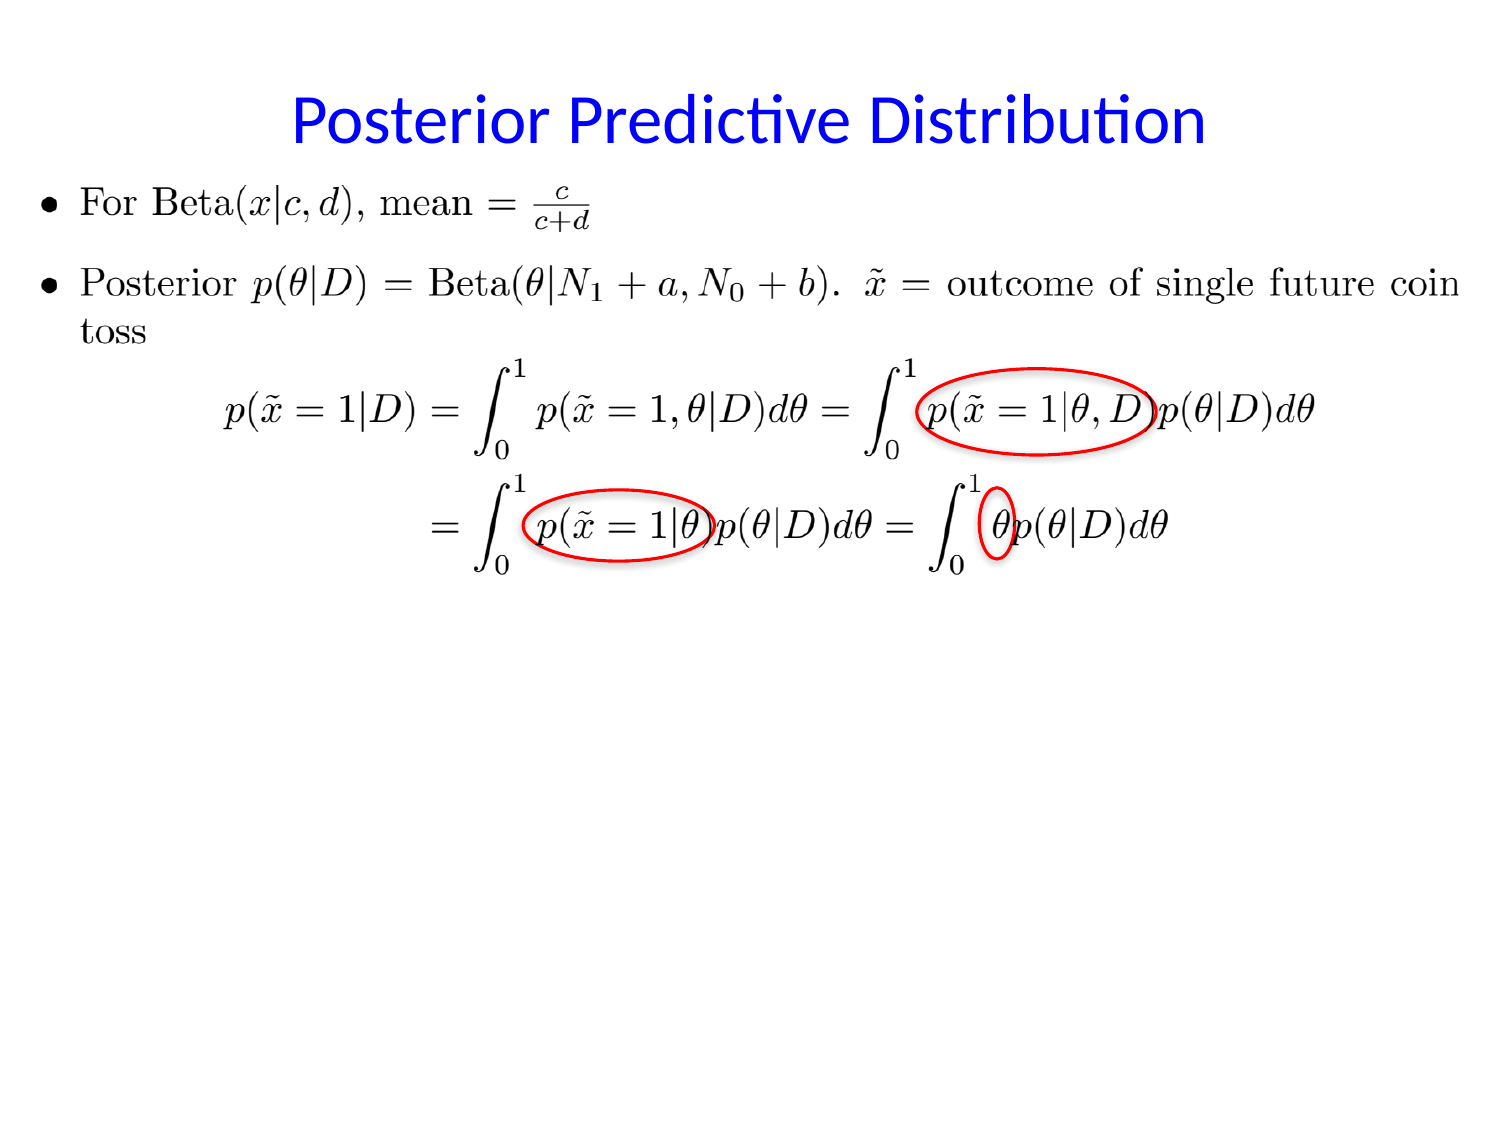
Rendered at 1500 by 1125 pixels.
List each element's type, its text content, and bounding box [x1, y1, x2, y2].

title Posterior Predictive Distribution [75, 21, 1425, 183]
picture [40, 184, 1459, 586]
